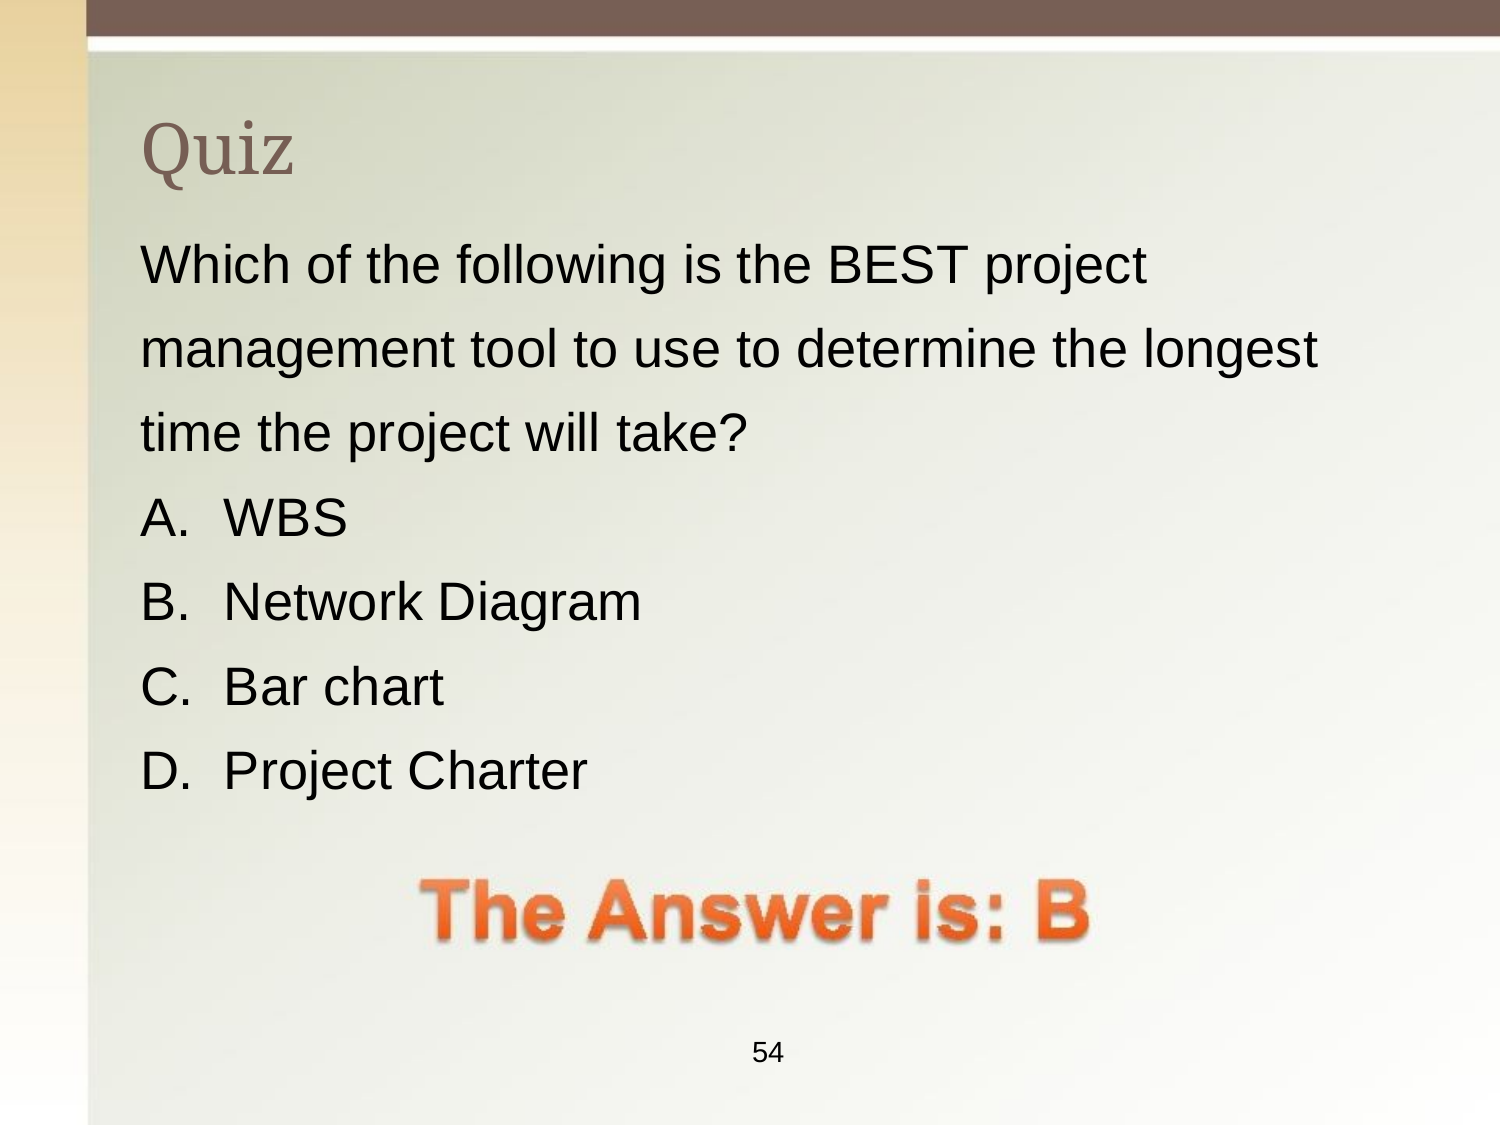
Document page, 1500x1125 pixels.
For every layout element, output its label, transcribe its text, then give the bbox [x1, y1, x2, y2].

title Quiz [112, 81, 1388, 293]
text_box [0, 0, 1500, 1125]
text_box Which of the following is the BEST project management tool to use to determine the longest time the project will take? WBS Network Diagram Bar chart Project Charter [137, 210, 1435, 801]
slide_number 54 [747, 1033, 789, 1125]
